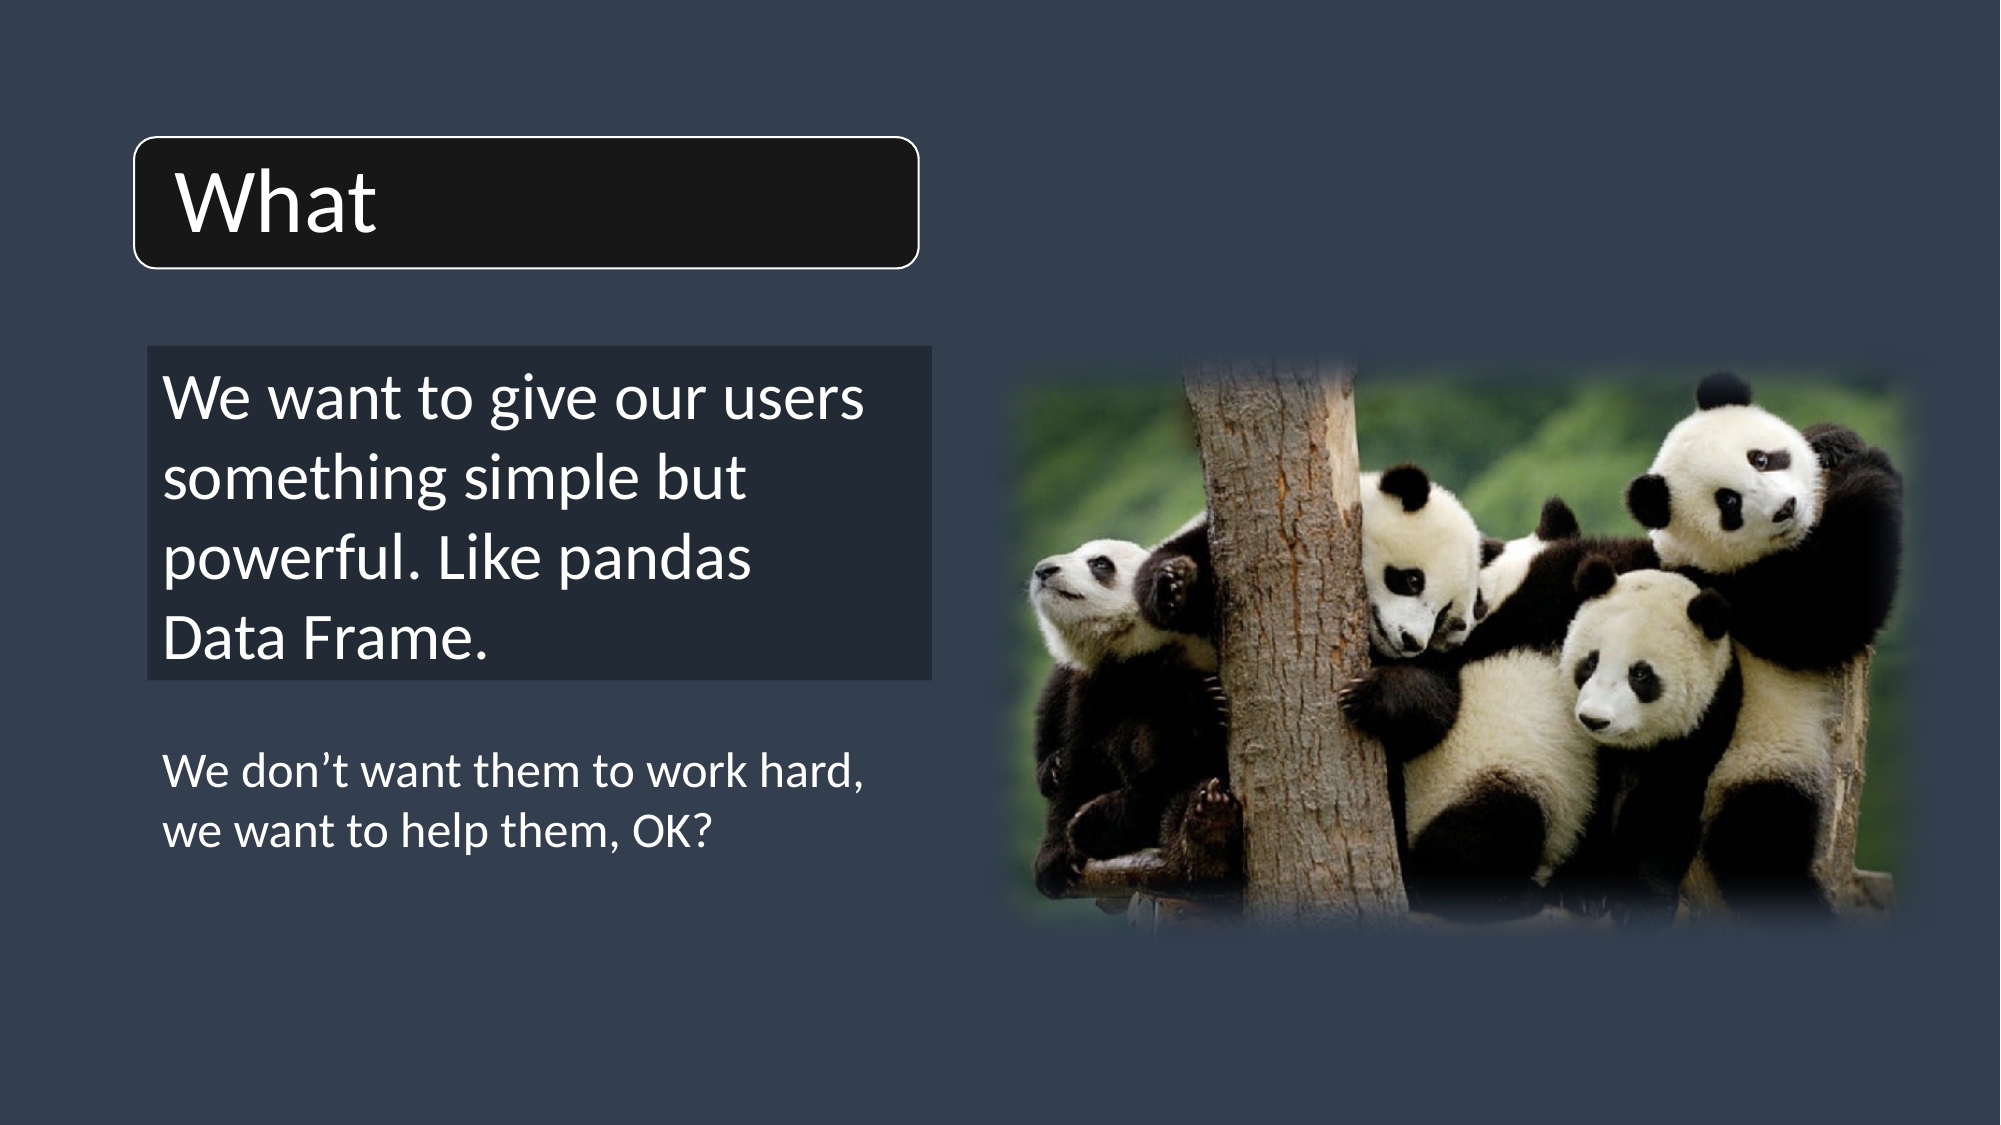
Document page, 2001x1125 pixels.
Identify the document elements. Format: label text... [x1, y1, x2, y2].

text_box We don’t want them to work hard, we want to help them, OK? [147, 729, 894, 865]
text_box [134, 137, 919, 269]
text_box We want to give our users something simple but powerful. Like pandas Data Frame. [147, 345, 932, 681]
picture [980, 345, 1942, 945]
